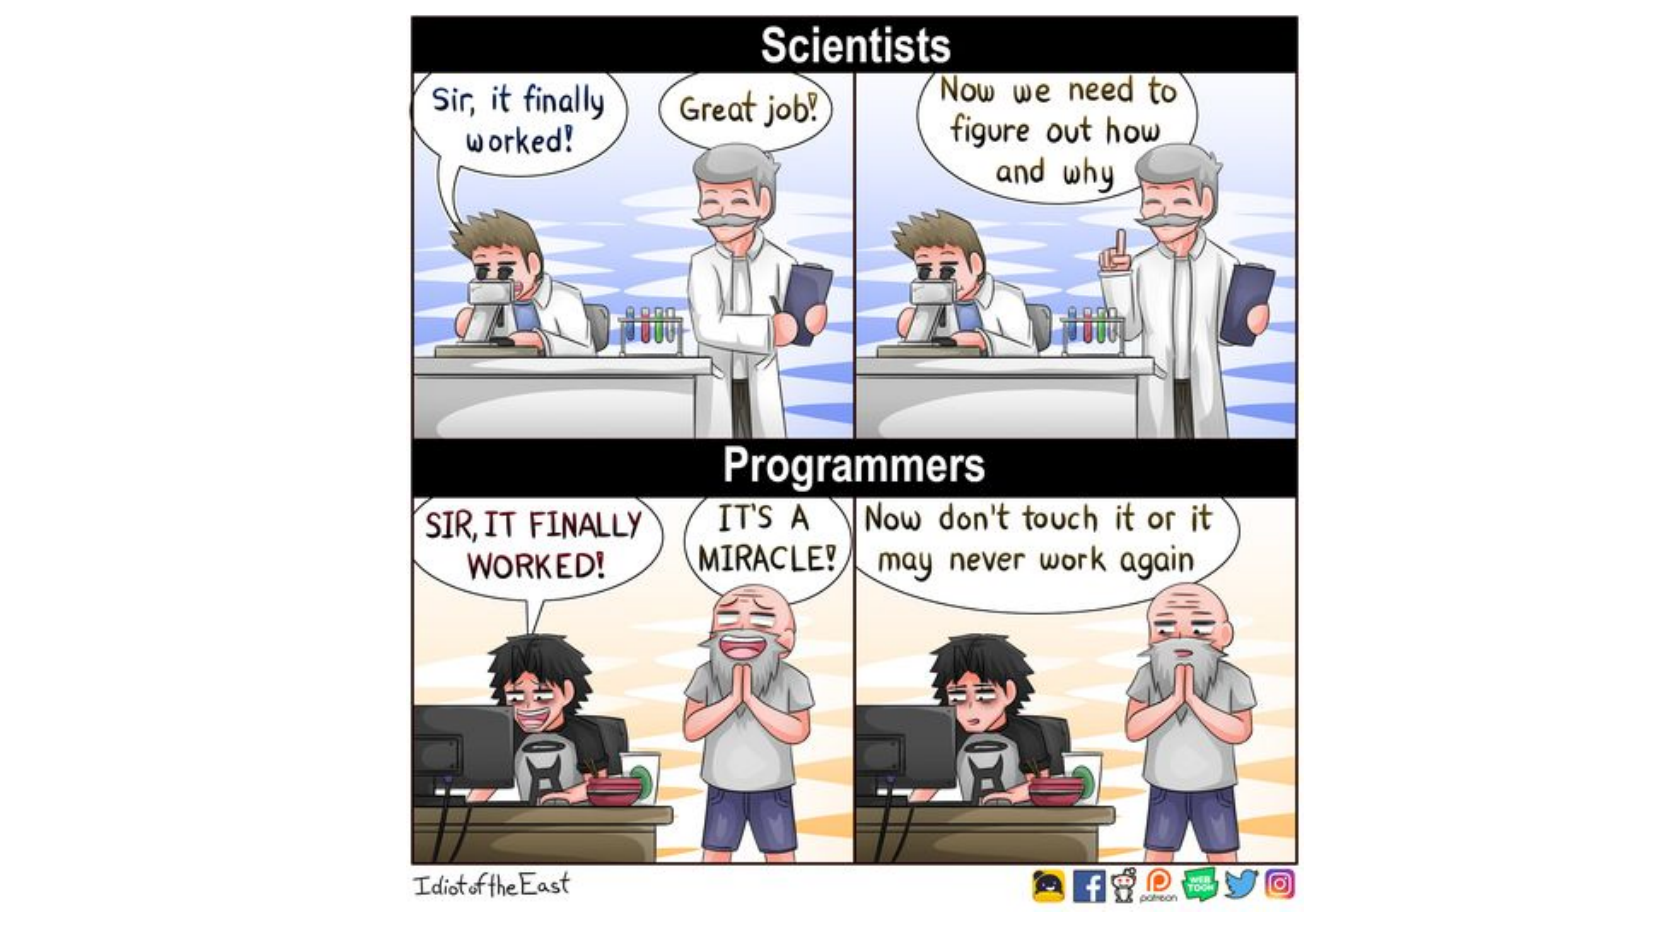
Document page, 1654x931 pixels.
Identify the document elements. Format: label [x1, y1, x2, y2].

picture [406, 14, 1304, 912]
